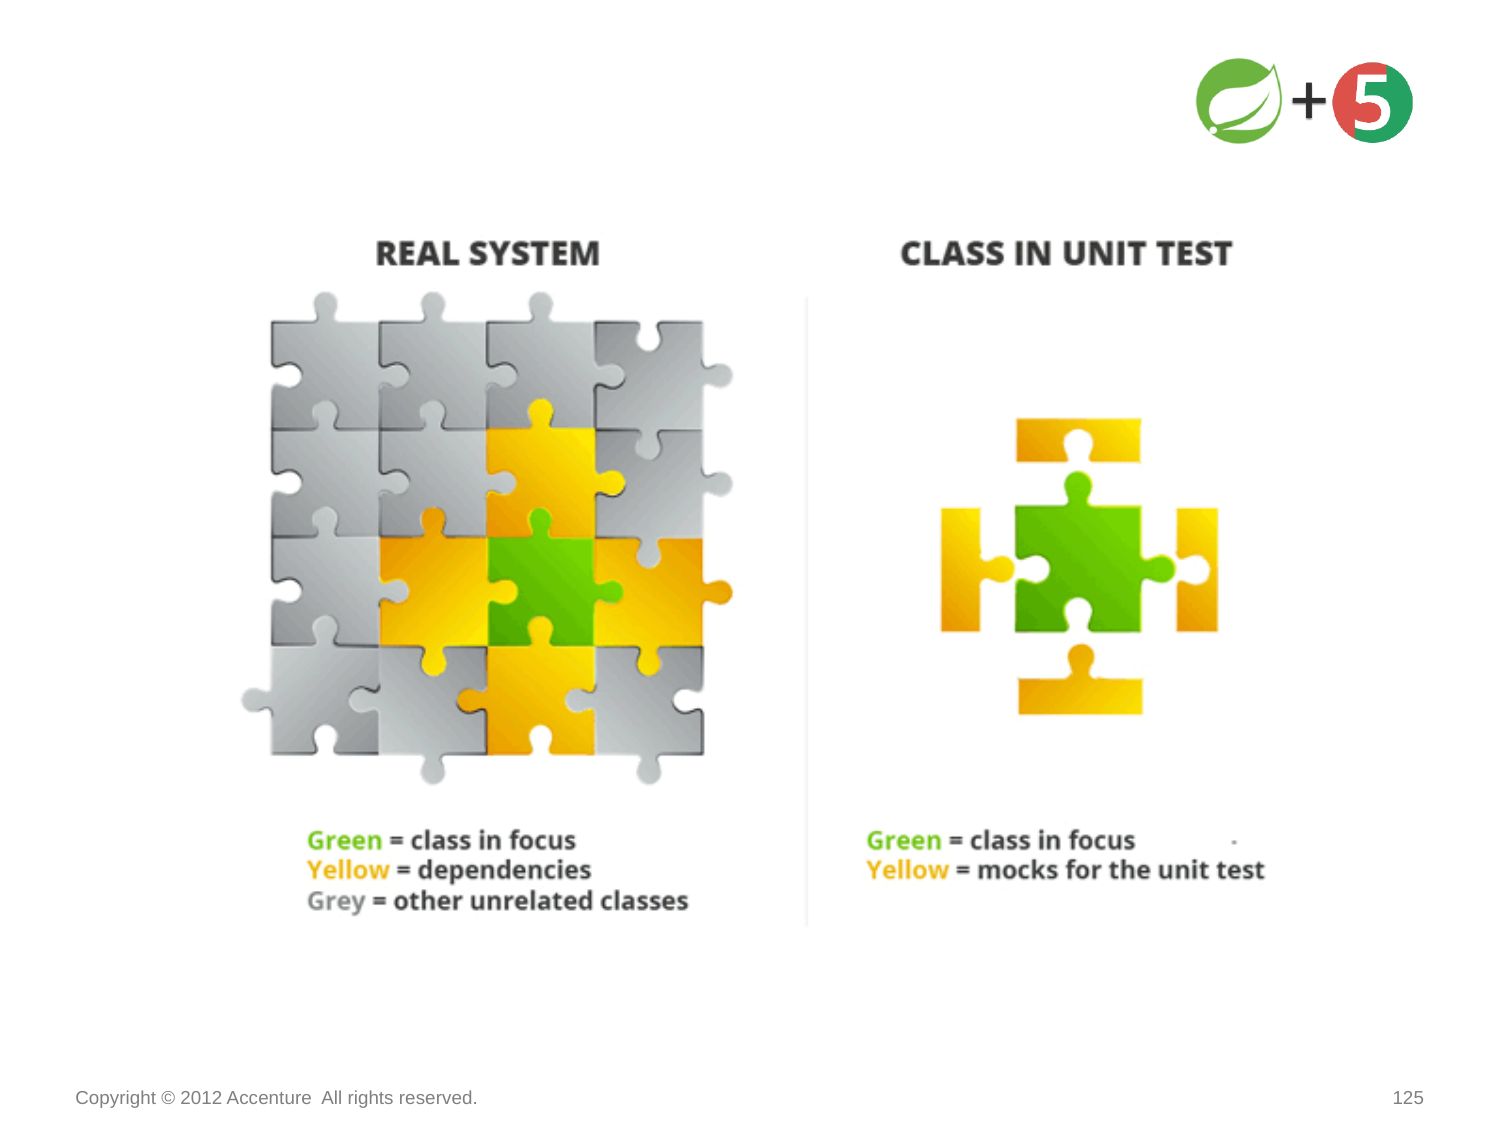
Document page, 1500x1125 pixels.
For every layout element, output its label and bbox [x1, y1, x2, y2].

picture [199, 212, 1331, 939]
picture [1187, 51, 1425, 155]
